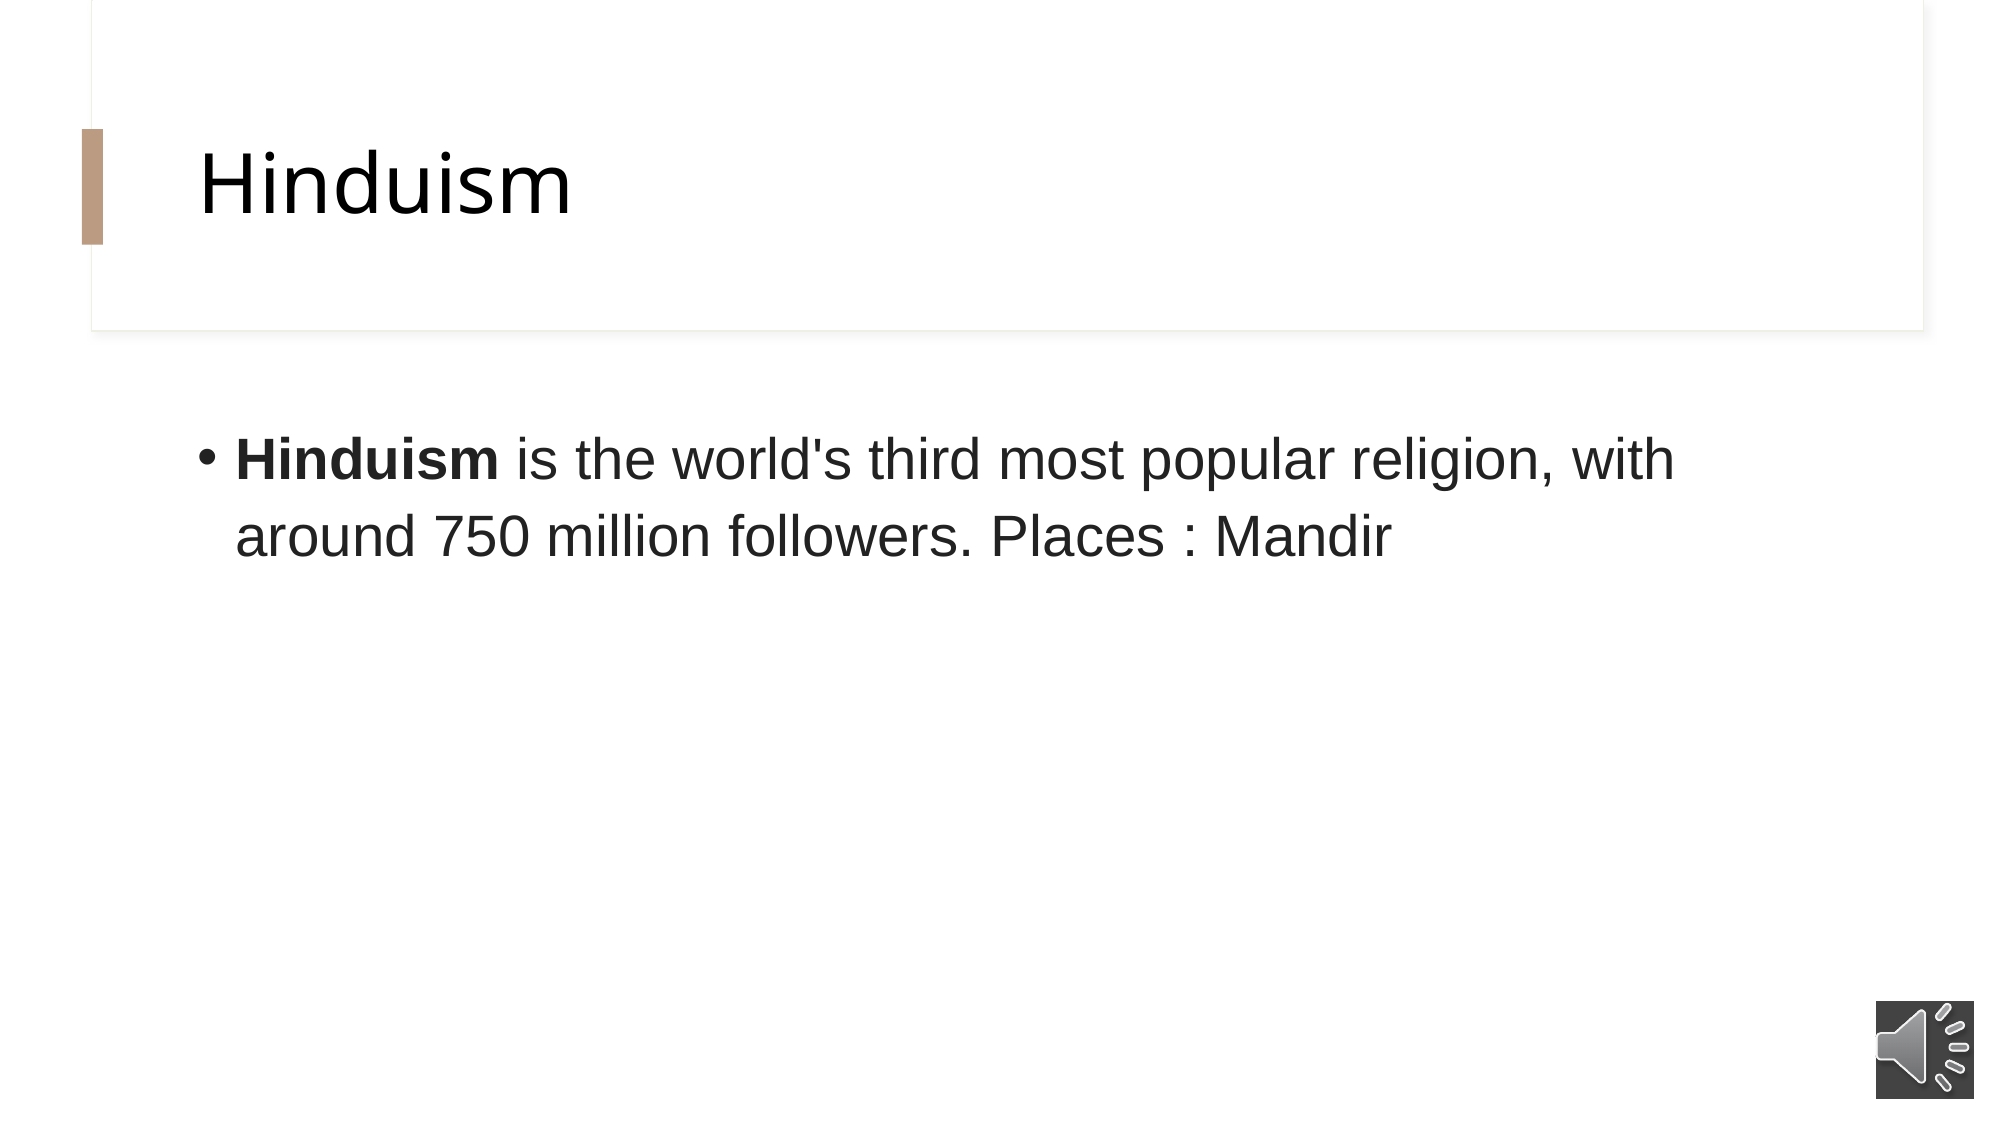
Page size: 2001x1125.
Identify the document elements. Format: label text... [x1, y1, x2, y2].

picture [1874, 999, 1975, 1100]
title Hinduism [183, 90, 1851, 284]
list Hinduism is the world's third most popular religion, with around 750 million followers. Places : Mandir [183, 406, 1851, 1013]
